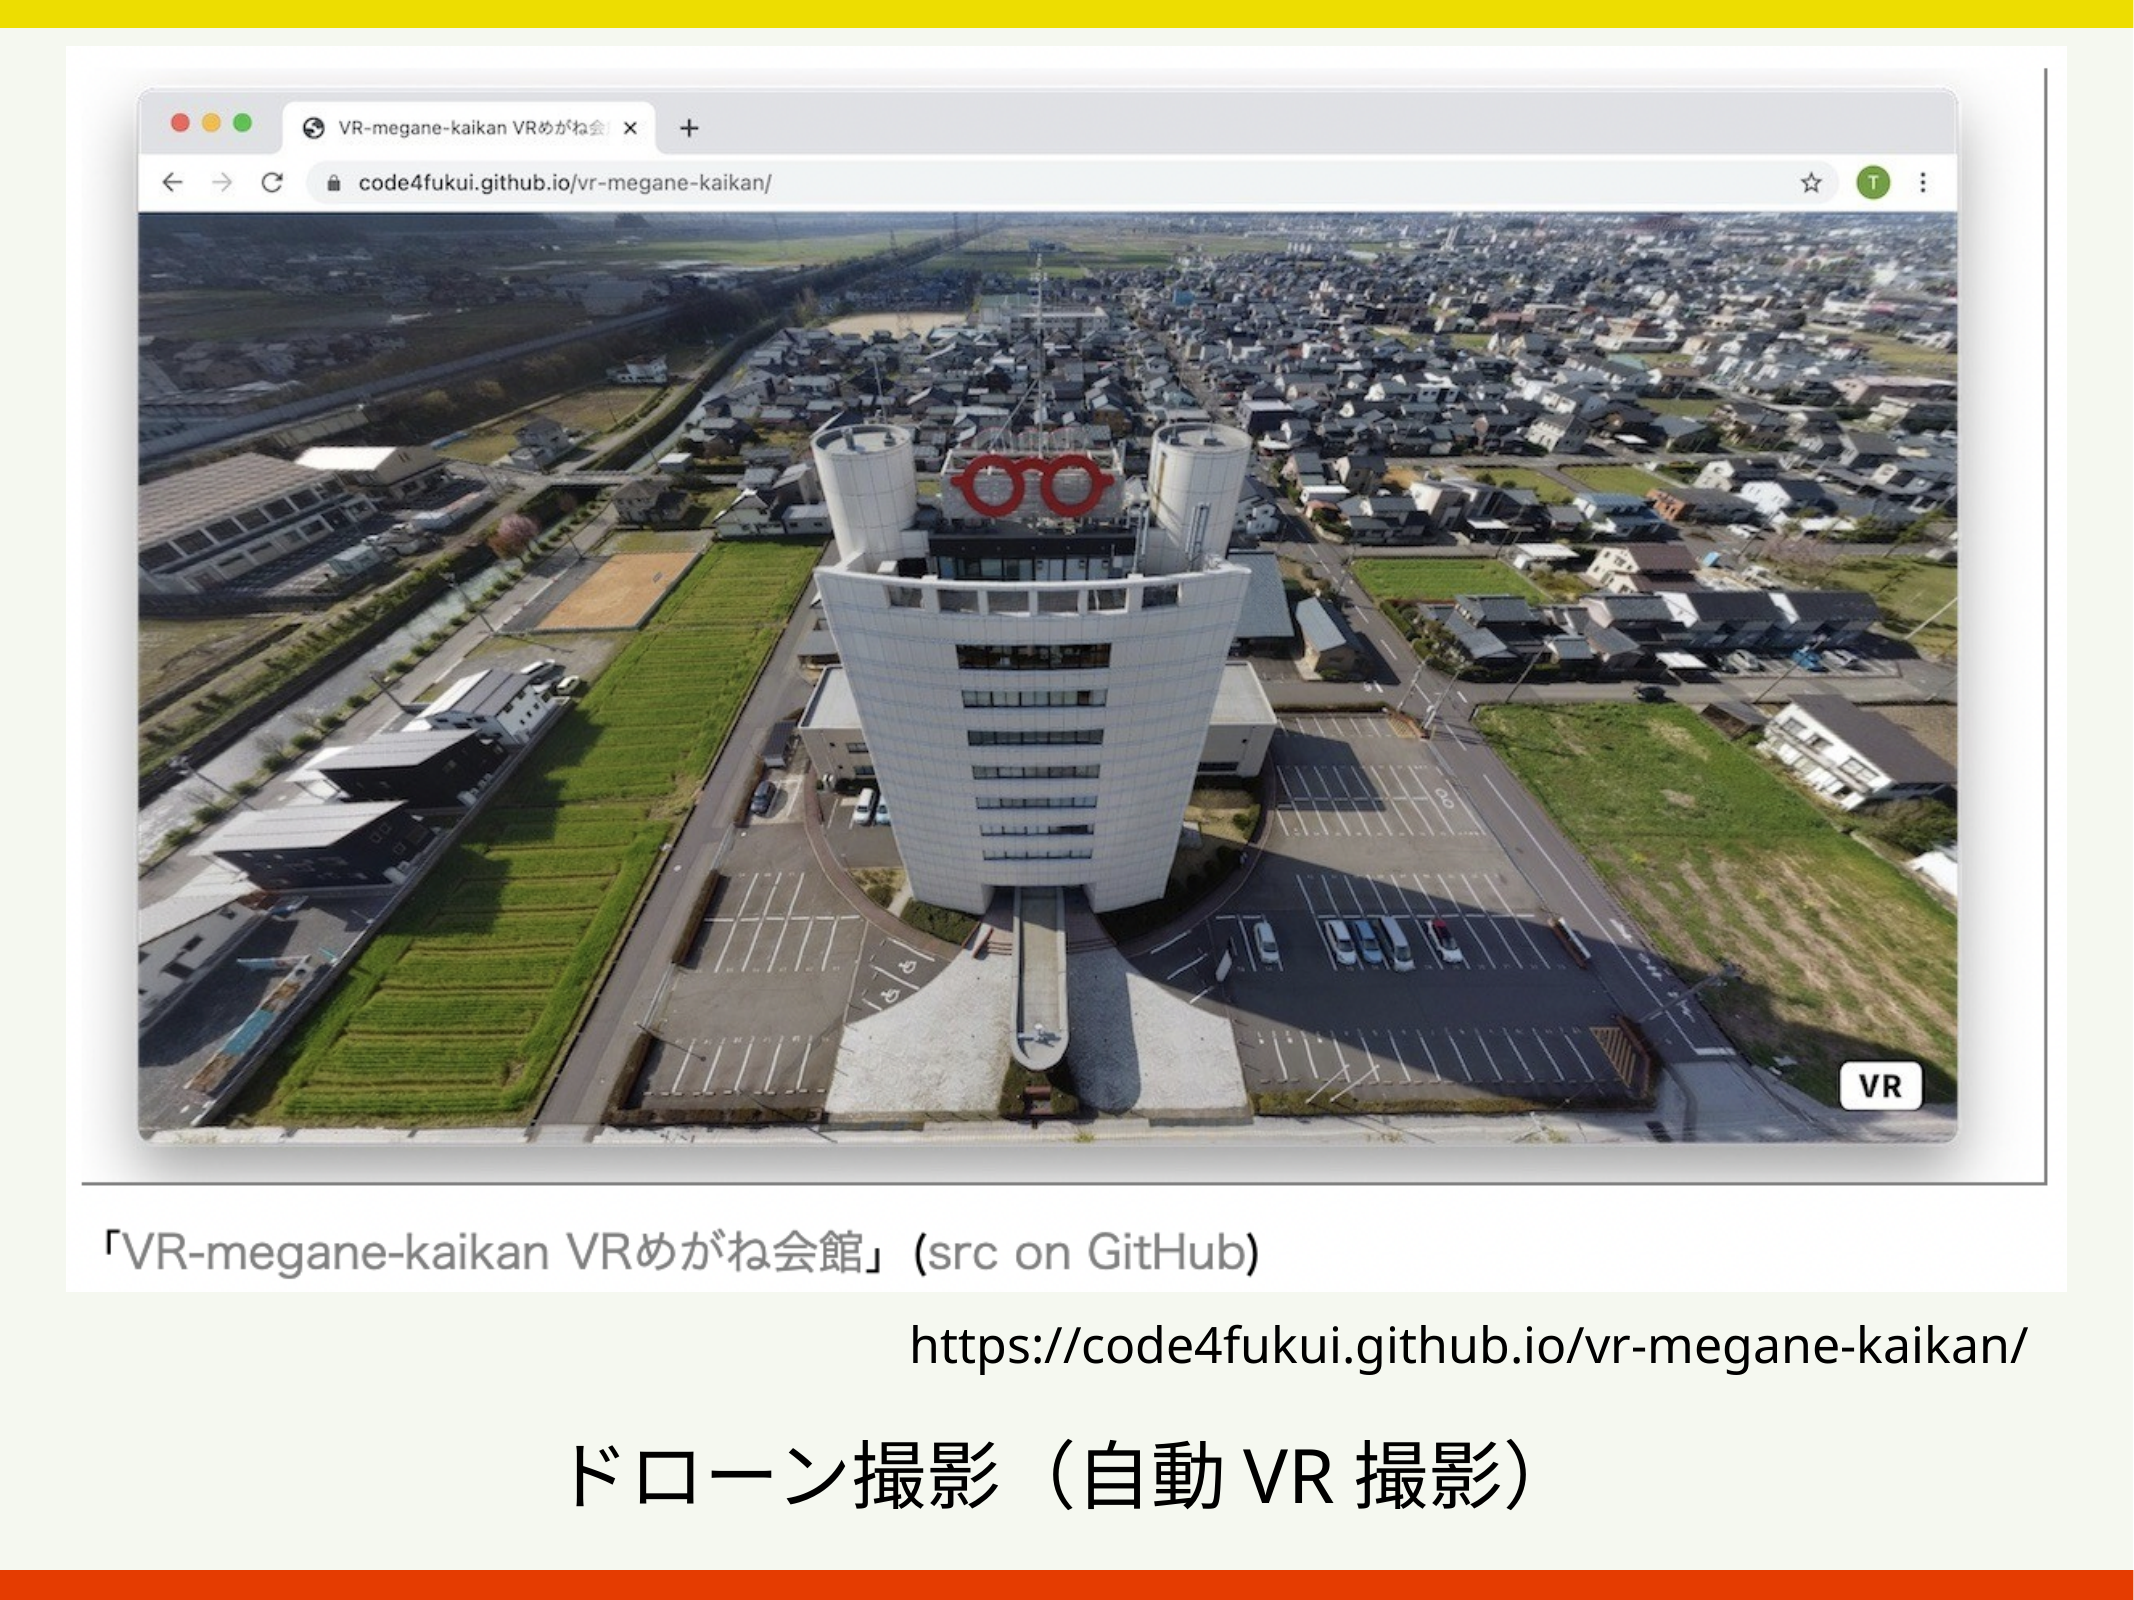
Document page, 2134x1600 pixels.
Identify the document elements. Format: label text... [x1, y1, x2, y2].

picture [66, 46, 2067, 1292]
text_box https://code4fukui.github.io/vr-megane-kaikan/ [901, 1305, 2038, 1382]
picture [0, 0, 2134, 28]
picture [0, 1570, 2134, 1600]
text_box ドローン撮影（自動VR撮影） [546, 1420, 1587, 1527]
